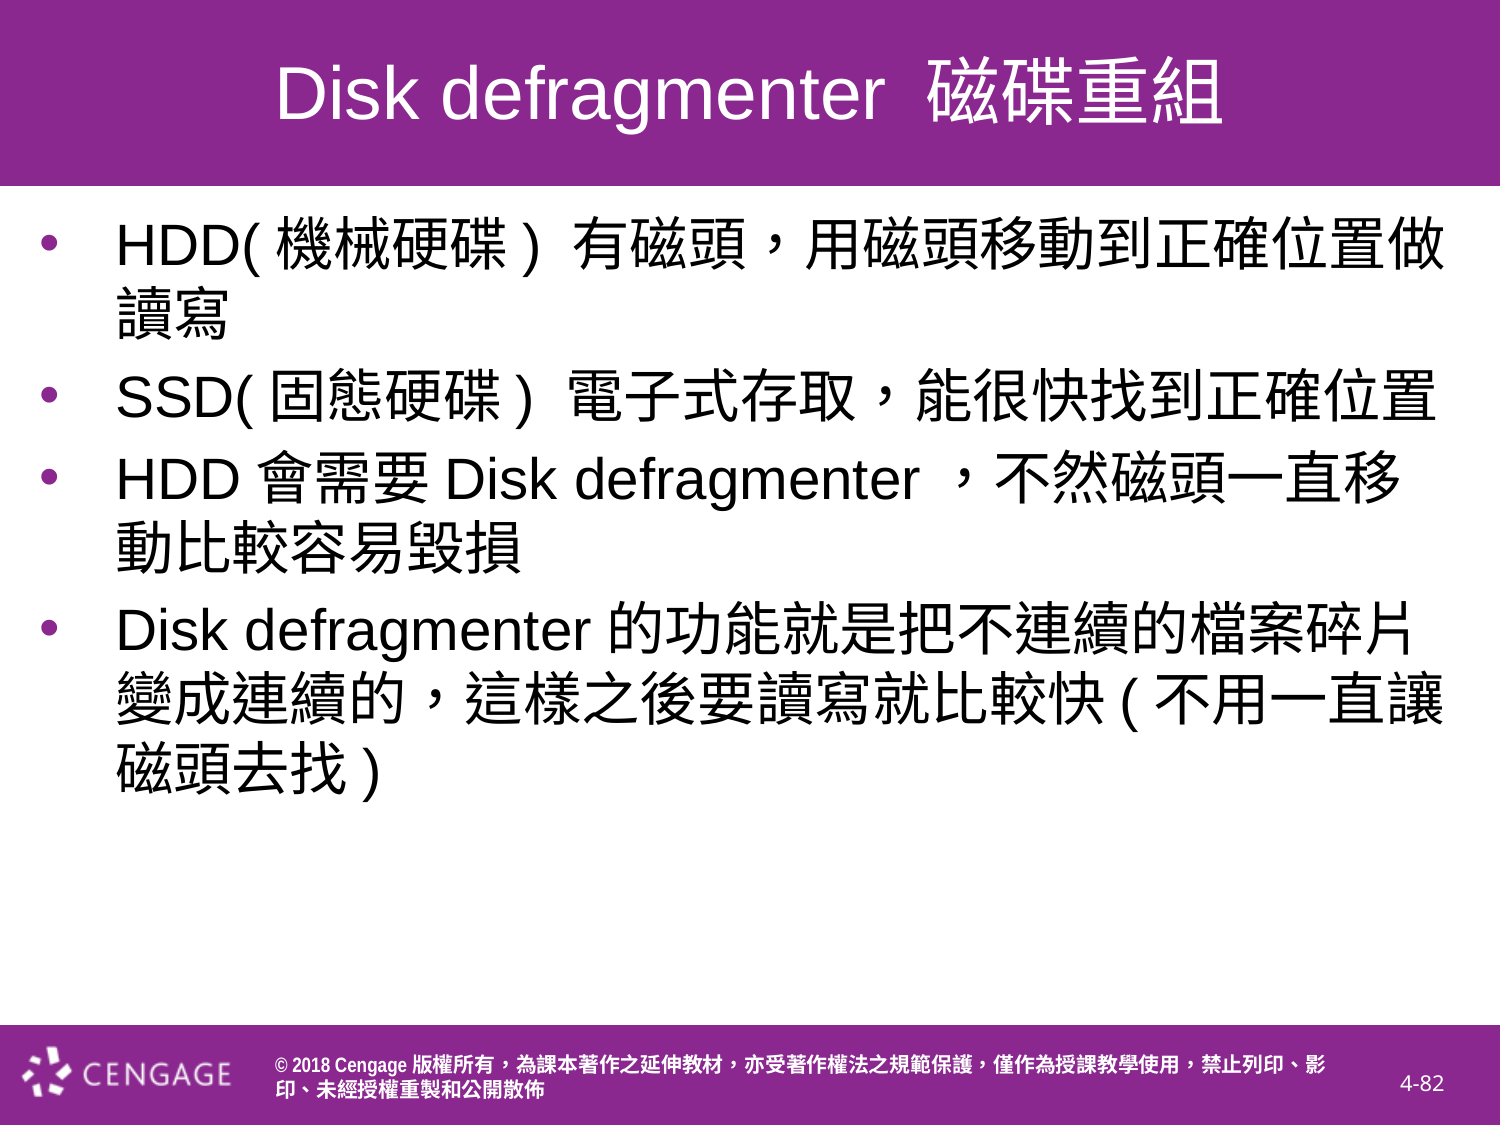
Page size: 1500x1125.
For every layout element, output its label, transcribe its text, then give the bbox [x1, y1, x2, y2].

title Disk defragmenter 磁碟重組 [7, 4, 1493, 175]
picture [12, 1037, 236, 1105]
list HDD(機械硬碟) 有磁頭，用磁頭移動到正確位置做讀寫 SSD(固態硬碟) 電子式存取，能很快找到正確位置 HDD會需要Disk defragmenter，不然磁頭一直移動比較容易毀損 Disk defragmenter的功能就是把不連續的檔案碎片變成連續的，這樣之後要讀寫就比較快(不用一直讓磁頭去找) [24, 200, 1463, 1013]
